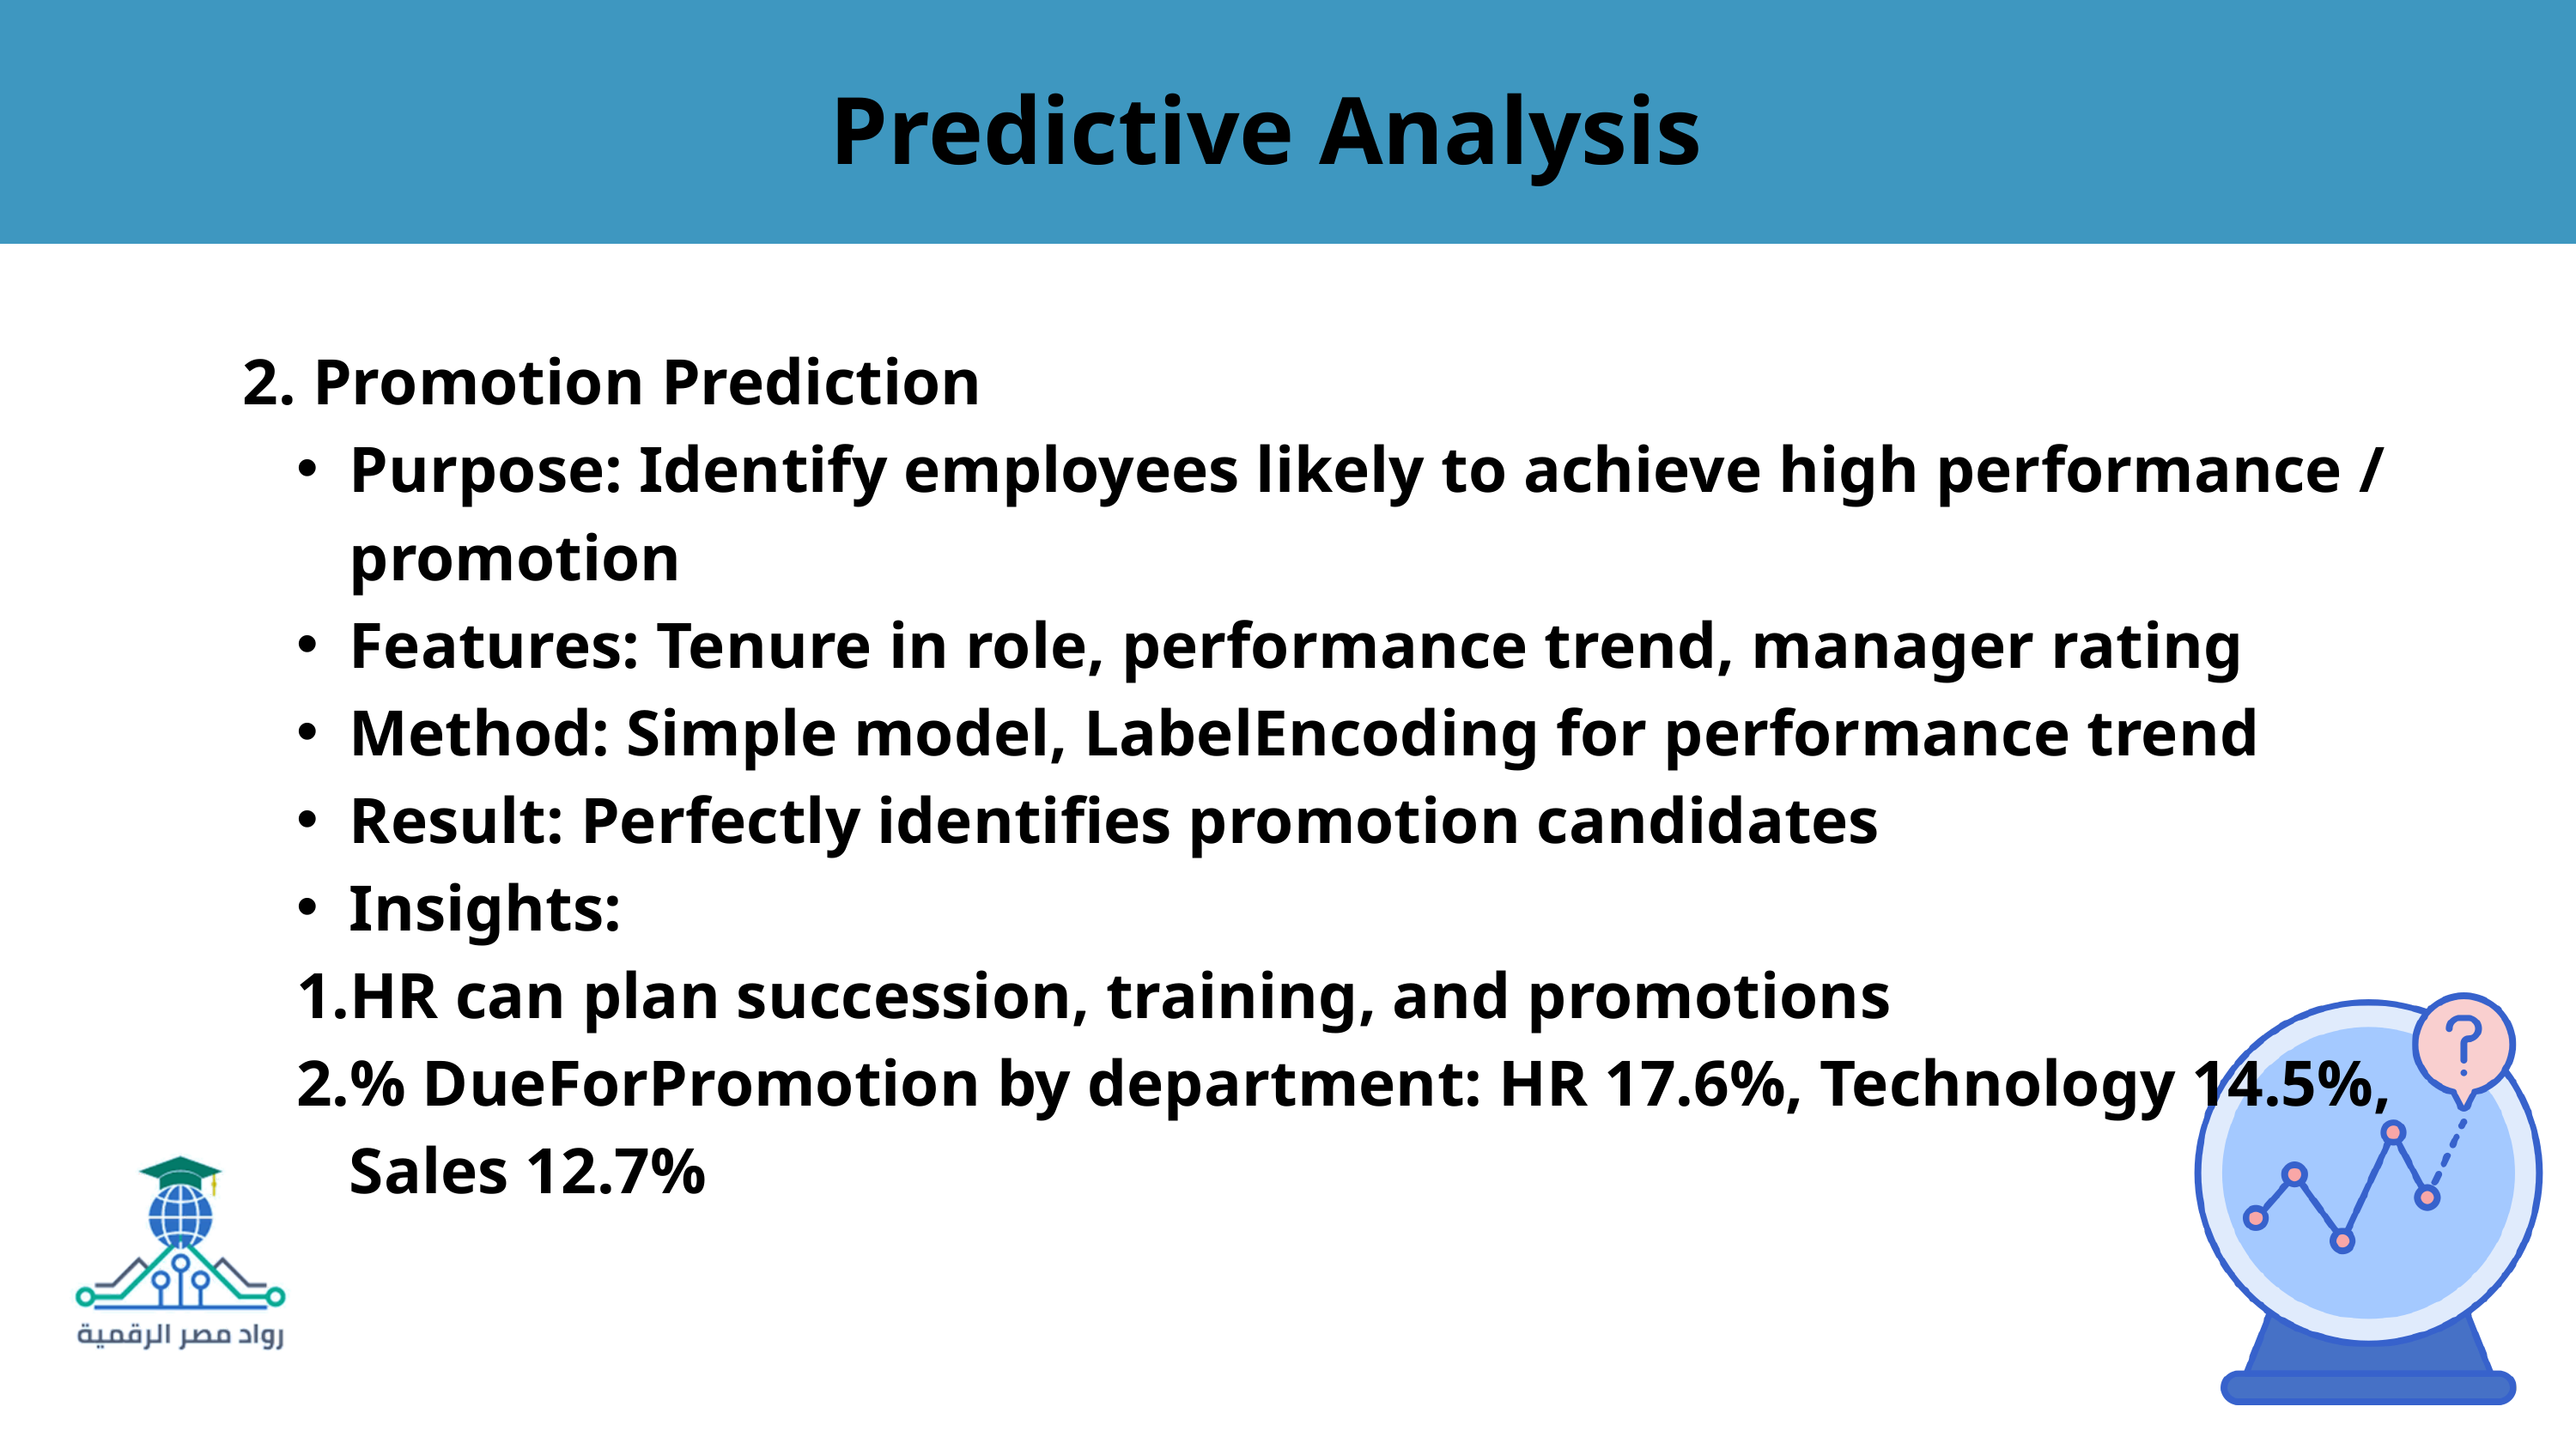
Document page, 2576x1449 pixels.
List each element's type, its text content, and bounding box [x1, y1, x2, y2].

text_box [37, 1125, 319, 1406]
text_box [2160, 991, 2576, 1406]
text_box 2. Promotion Prediction Purpose: Identify employees likely to achieve high performance / promotion Features: Tenure in role, performance trend, manager rating Method: Simple model, LabelEncoding for performance trend Result: Perfectly identifies promotion candidates Insights: HR can plan succession, training, and promotions % DueForPromotion by department: HR 17.6%, Technology 14.5%, Sales 12.7% [242, 330, 2497, 1207]
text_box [0, 0, 2576, 245]
